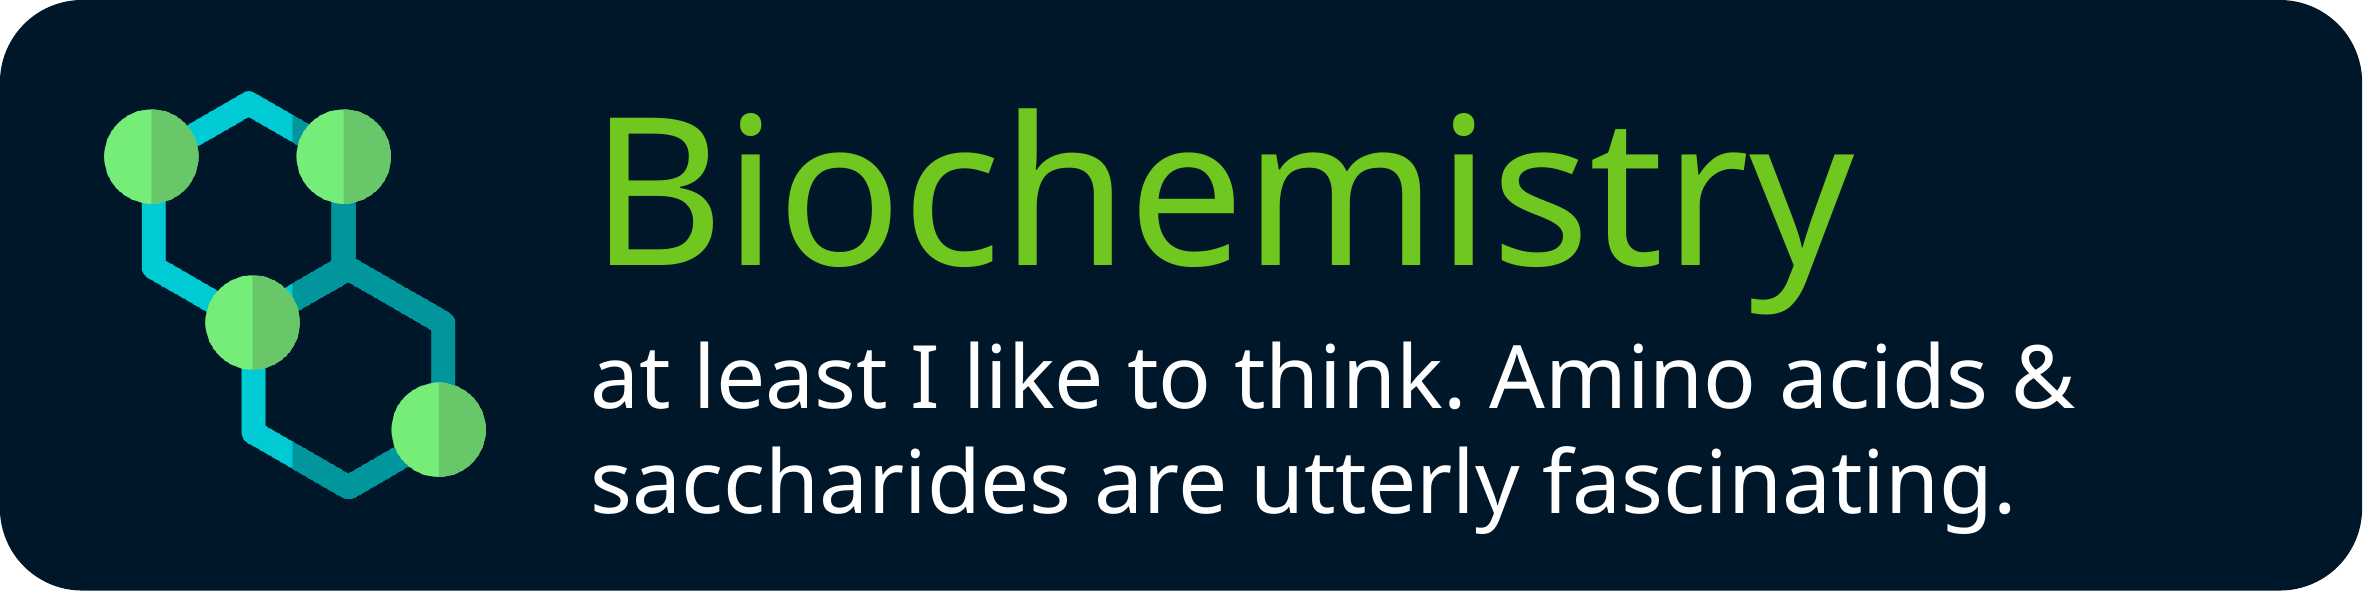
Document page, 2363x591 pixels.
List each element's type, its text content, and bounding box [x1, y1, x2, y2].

picture [91, 91, 499, 499]
text_box [0, 0, 2363, 591]
text_box Biochemistry at least I like to think. Amino acids & saccharides are utterly fascinating. [590, 59, 2271, 532]
